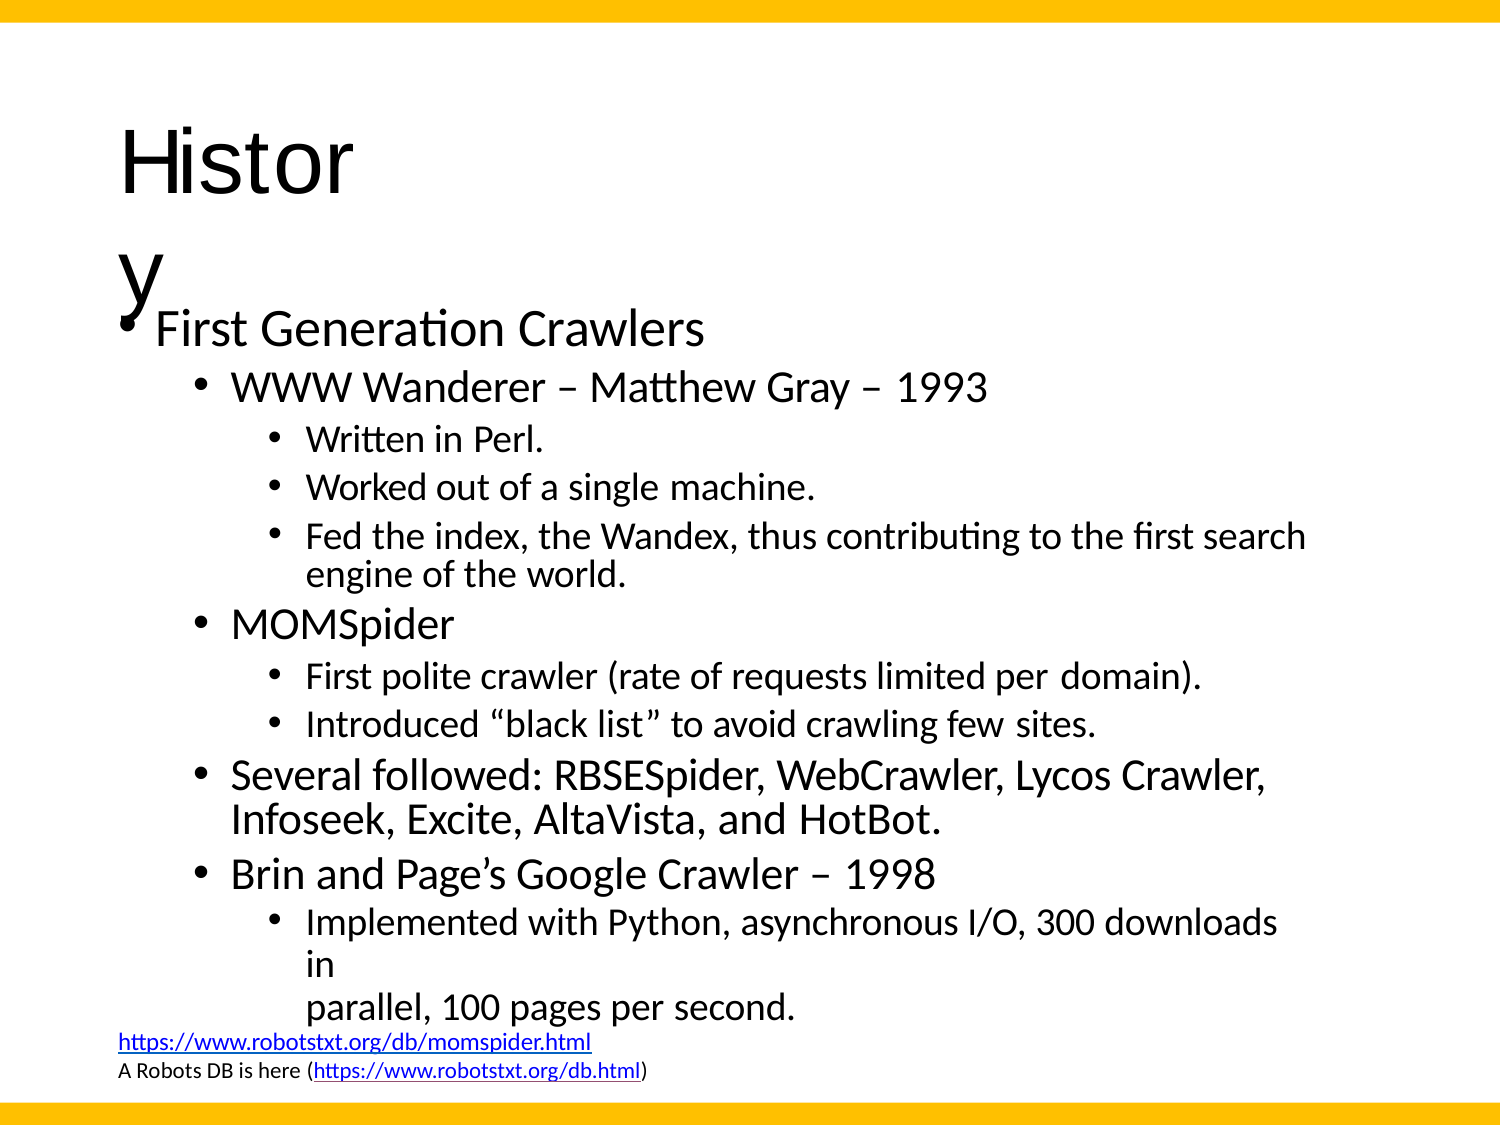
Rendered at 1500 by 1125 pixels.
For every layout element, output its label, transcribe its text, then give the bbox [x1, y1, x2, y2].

title History [116, 100, 382, 289]
text_box First Generation Crawlers WWW Wanderer – Matthew Gray – 1993 Written in Perl. Worked out of a single machine. Fed the index, the Wandex, thus contributing to the first search engine of the world. MOMSpider First polite crawler (rate of requests limited per domain). Introduced “black list” to avoid crawling few sites. Several followed: RBSESpider, WebCrawler, Lycos Crawler, Infoseek, Excite, AltaVista, and HotBot. Brin and Page’s Google Crawler – 1998 Implemented with Python, asynchronous I/O, 300 downloads in parallel, 100 pages per second. [116, 289, 1331, 1029]
text_box https://www.robotstxt.org/db/momspider.html A Robots DB is here (https://www.robotstxt.org/db.html) [116, 1023, 653, 1084]
